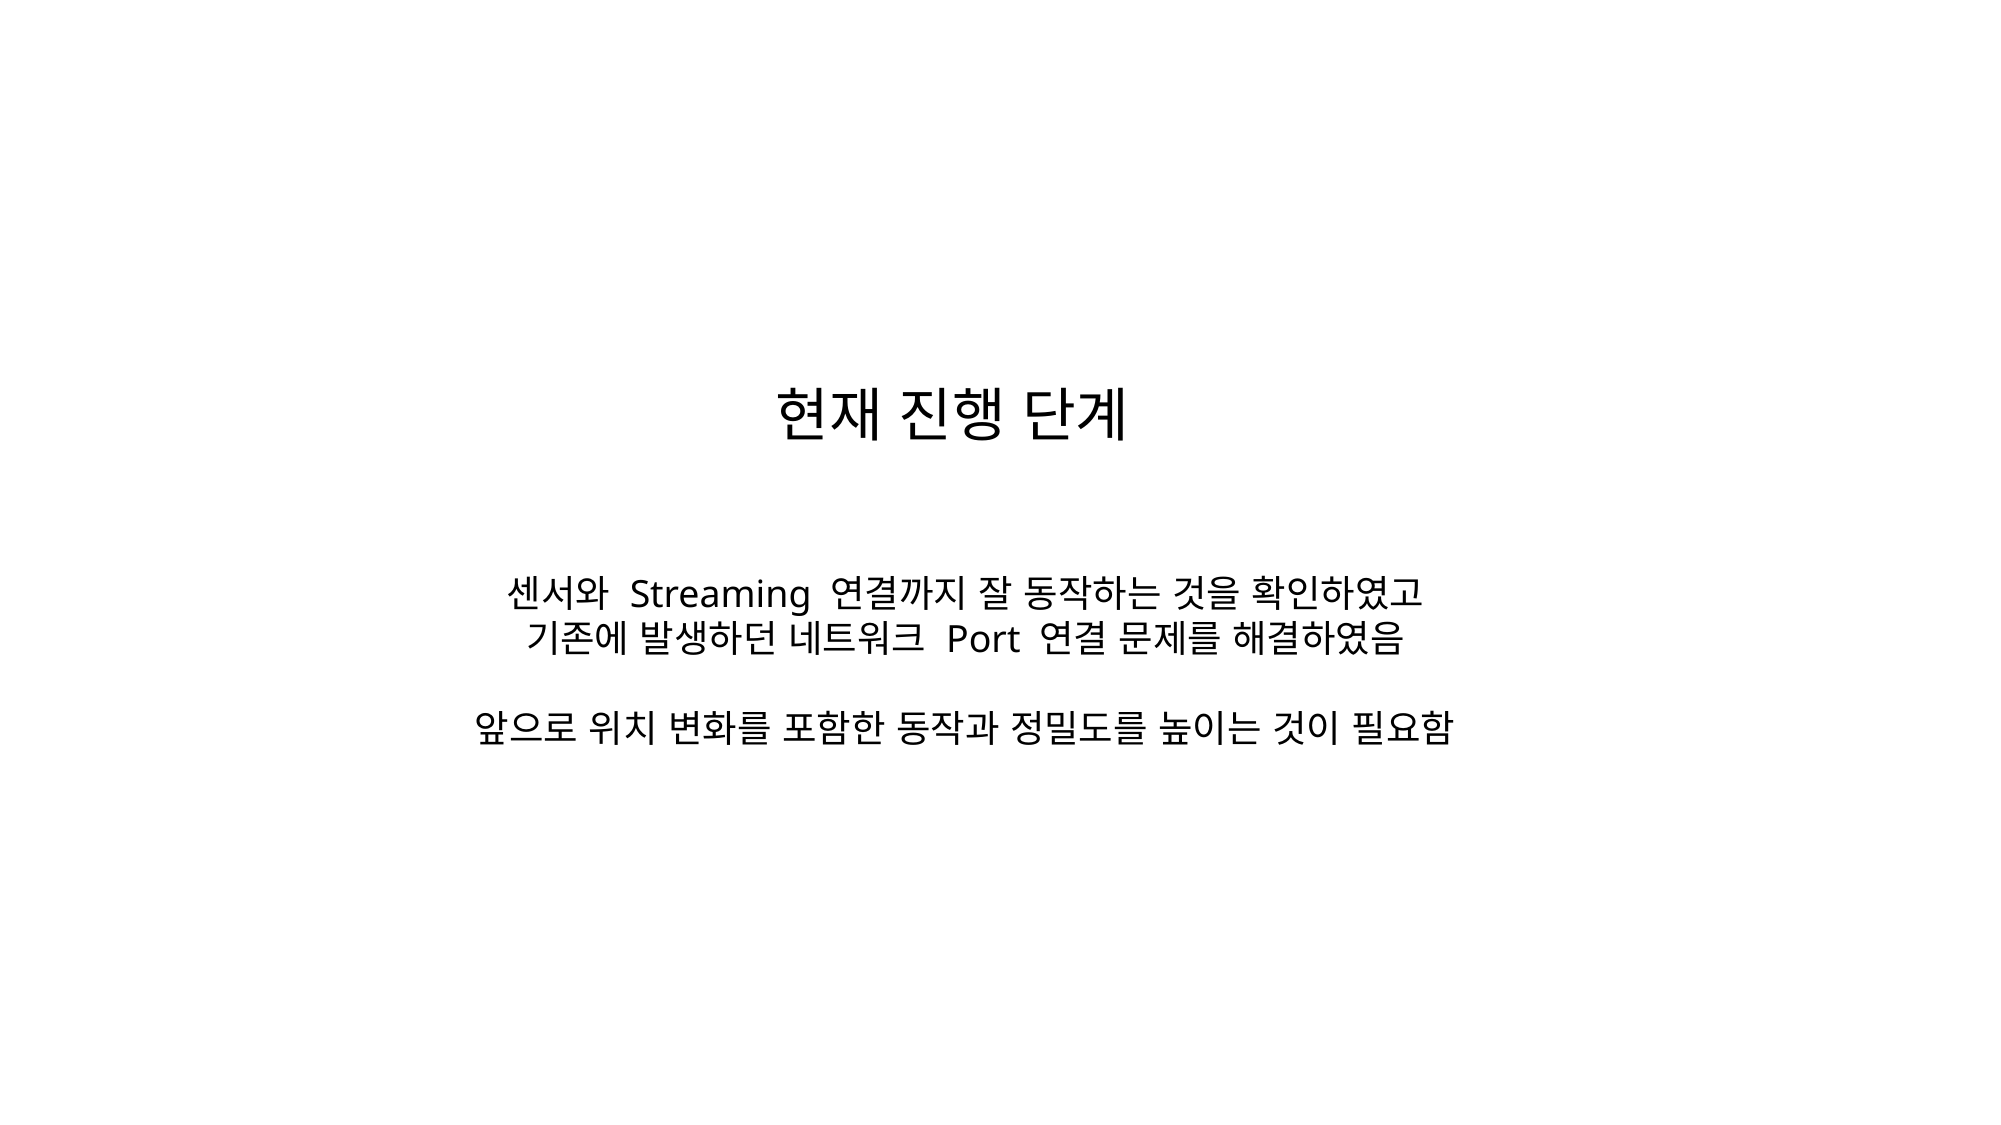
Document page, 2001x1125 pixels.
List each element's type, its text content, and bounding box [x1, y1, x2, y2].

text_box 현재 진행 단계 [399, 370, 1506, 456]
text_box 센서와 Streaming 연결까지 잘 동작하는 것을 확인하였고 기존에 발생하던 네트워크 Port 연결 문제를 해결하였음 앞으로 위치 변화를 포함한 동작과 정밀도를 높이는 것이 필요함 [364, 562, 1567, 758]
